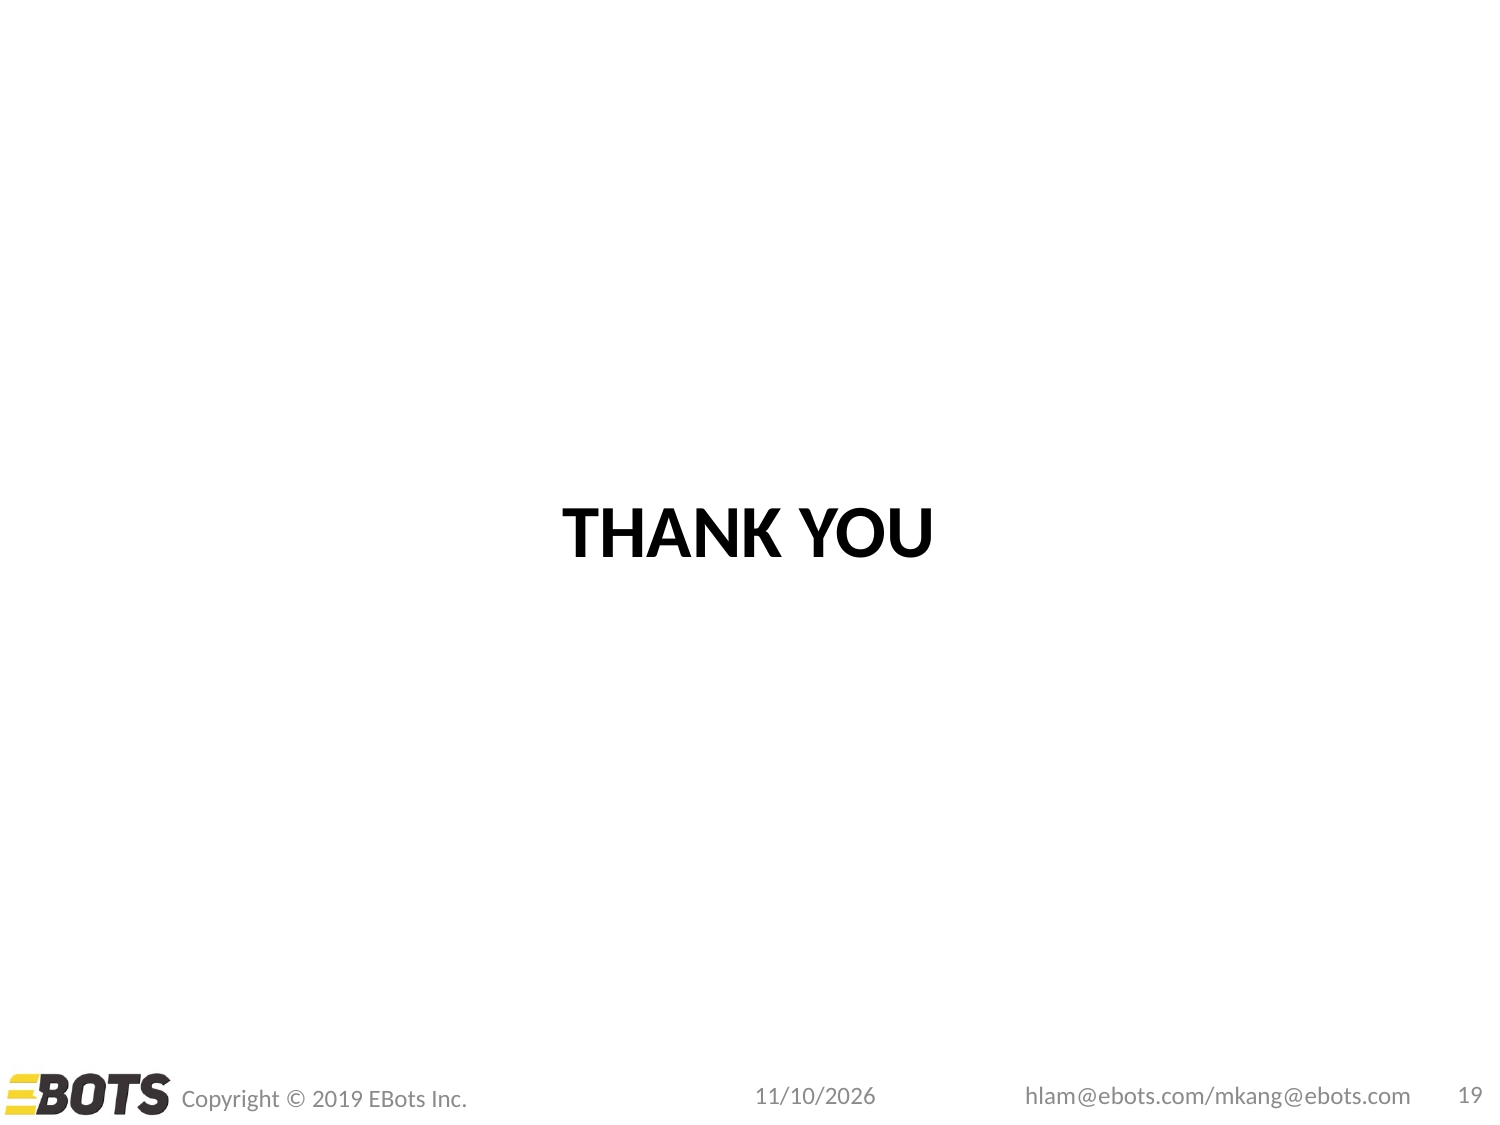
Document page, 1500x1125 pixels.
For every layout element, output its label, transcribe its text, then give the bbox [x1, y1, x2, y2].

picture [0, 1064, 175, 1123]
text_box 10/7/2019 [640, 1065, 991, 1125]
text_box Copyright © 2019 EBots Inc. [179, 1067, 513, 1125]
text_box hlam@ebots.com/mkang@ebots.com [999, 1065, 1438, 1125]
text_box 19 [1147, 1063, 1498, 1124]
text_box THANK YOU [0, 474, 1499, 580]
